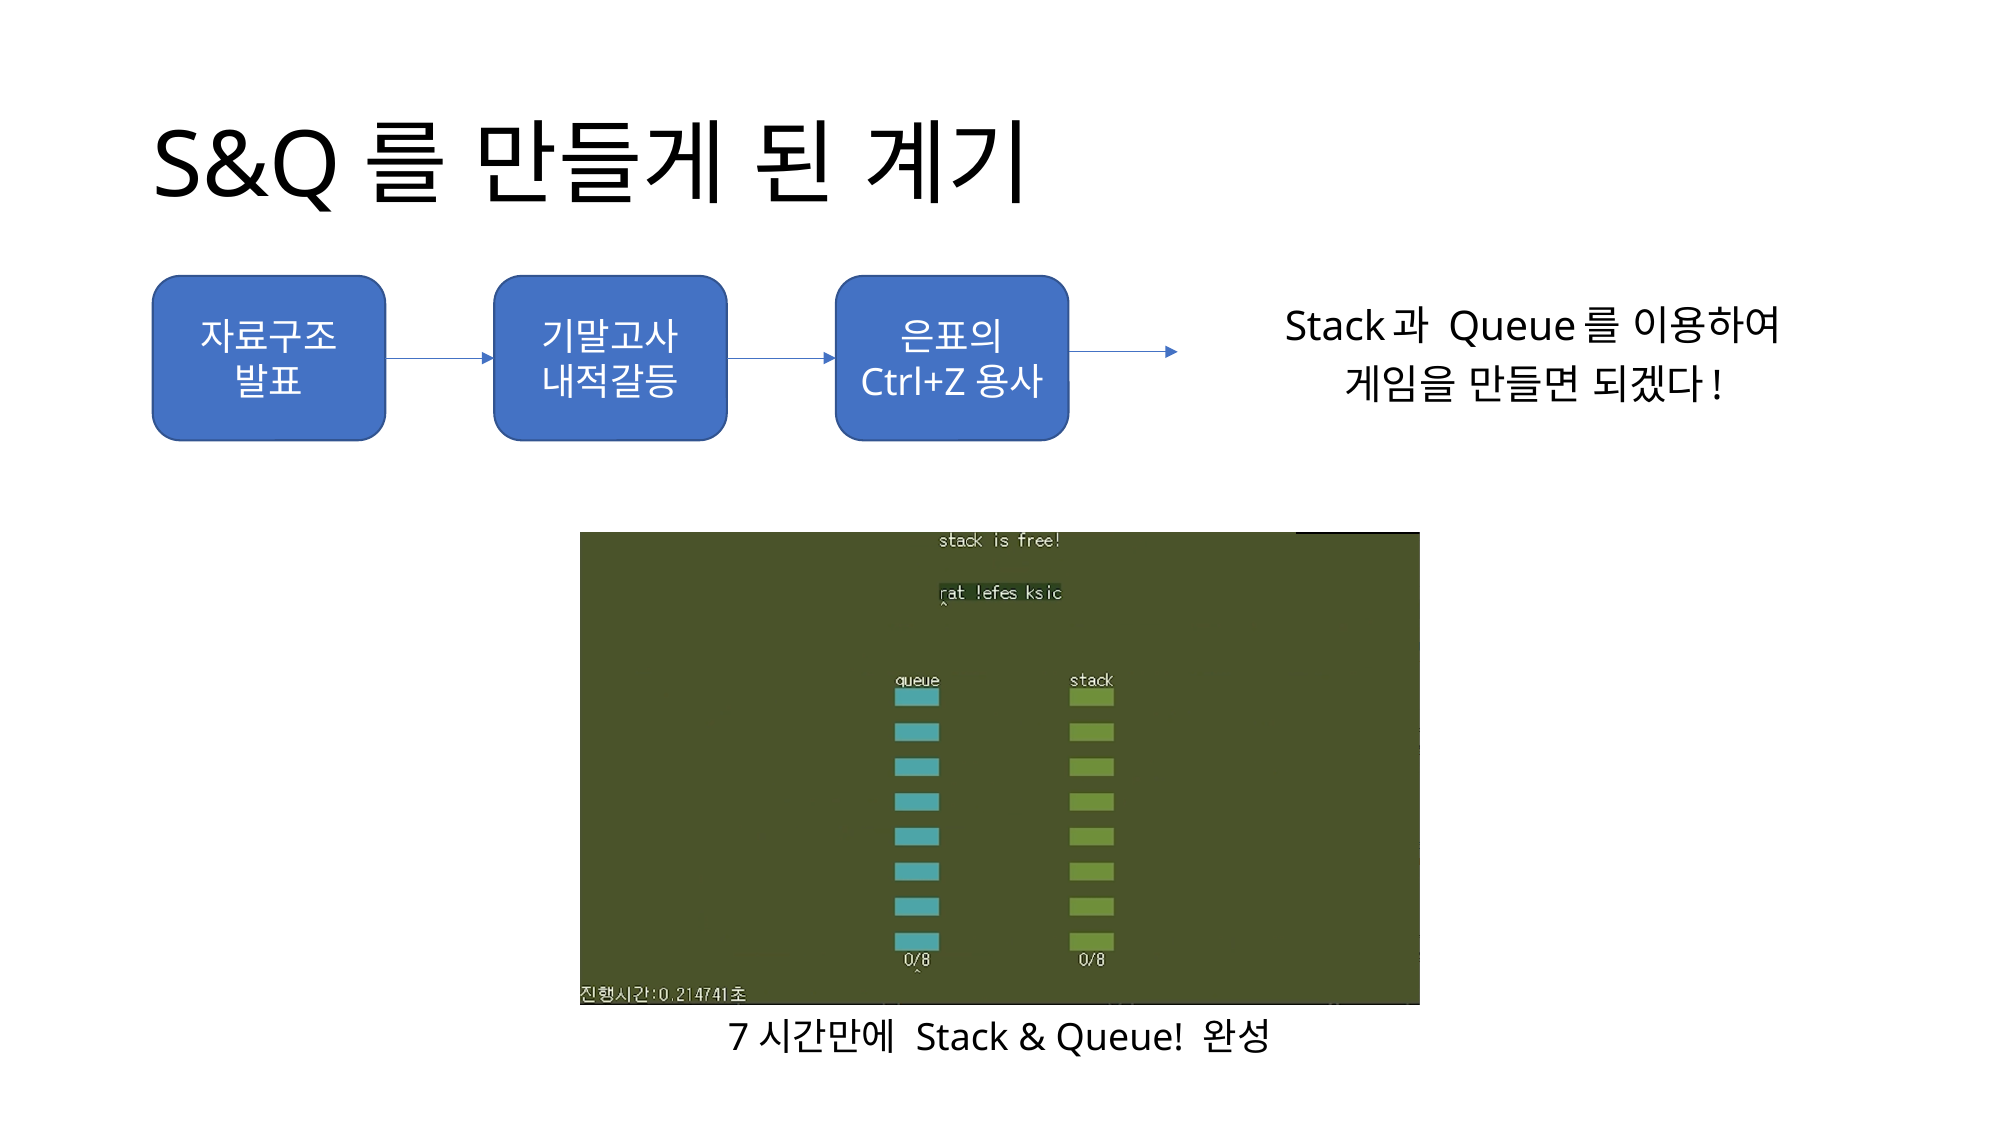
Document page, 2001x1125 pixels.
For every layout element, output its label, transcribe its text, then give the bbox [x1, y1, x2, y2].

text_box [580, 532, 1420, 1067]
text_box 자료구조 발표 [151, 274, 385, 442]
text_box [385, 275, 726, 441]
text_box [726, 275, 1069, 441]
title S&Q를 만들게 된 계기 [137, 58, 1863, 276]
text_box Stack과 Queue를 이용하여 게임을 만들면 되겠다! [1204, 297, 1863, 419]
